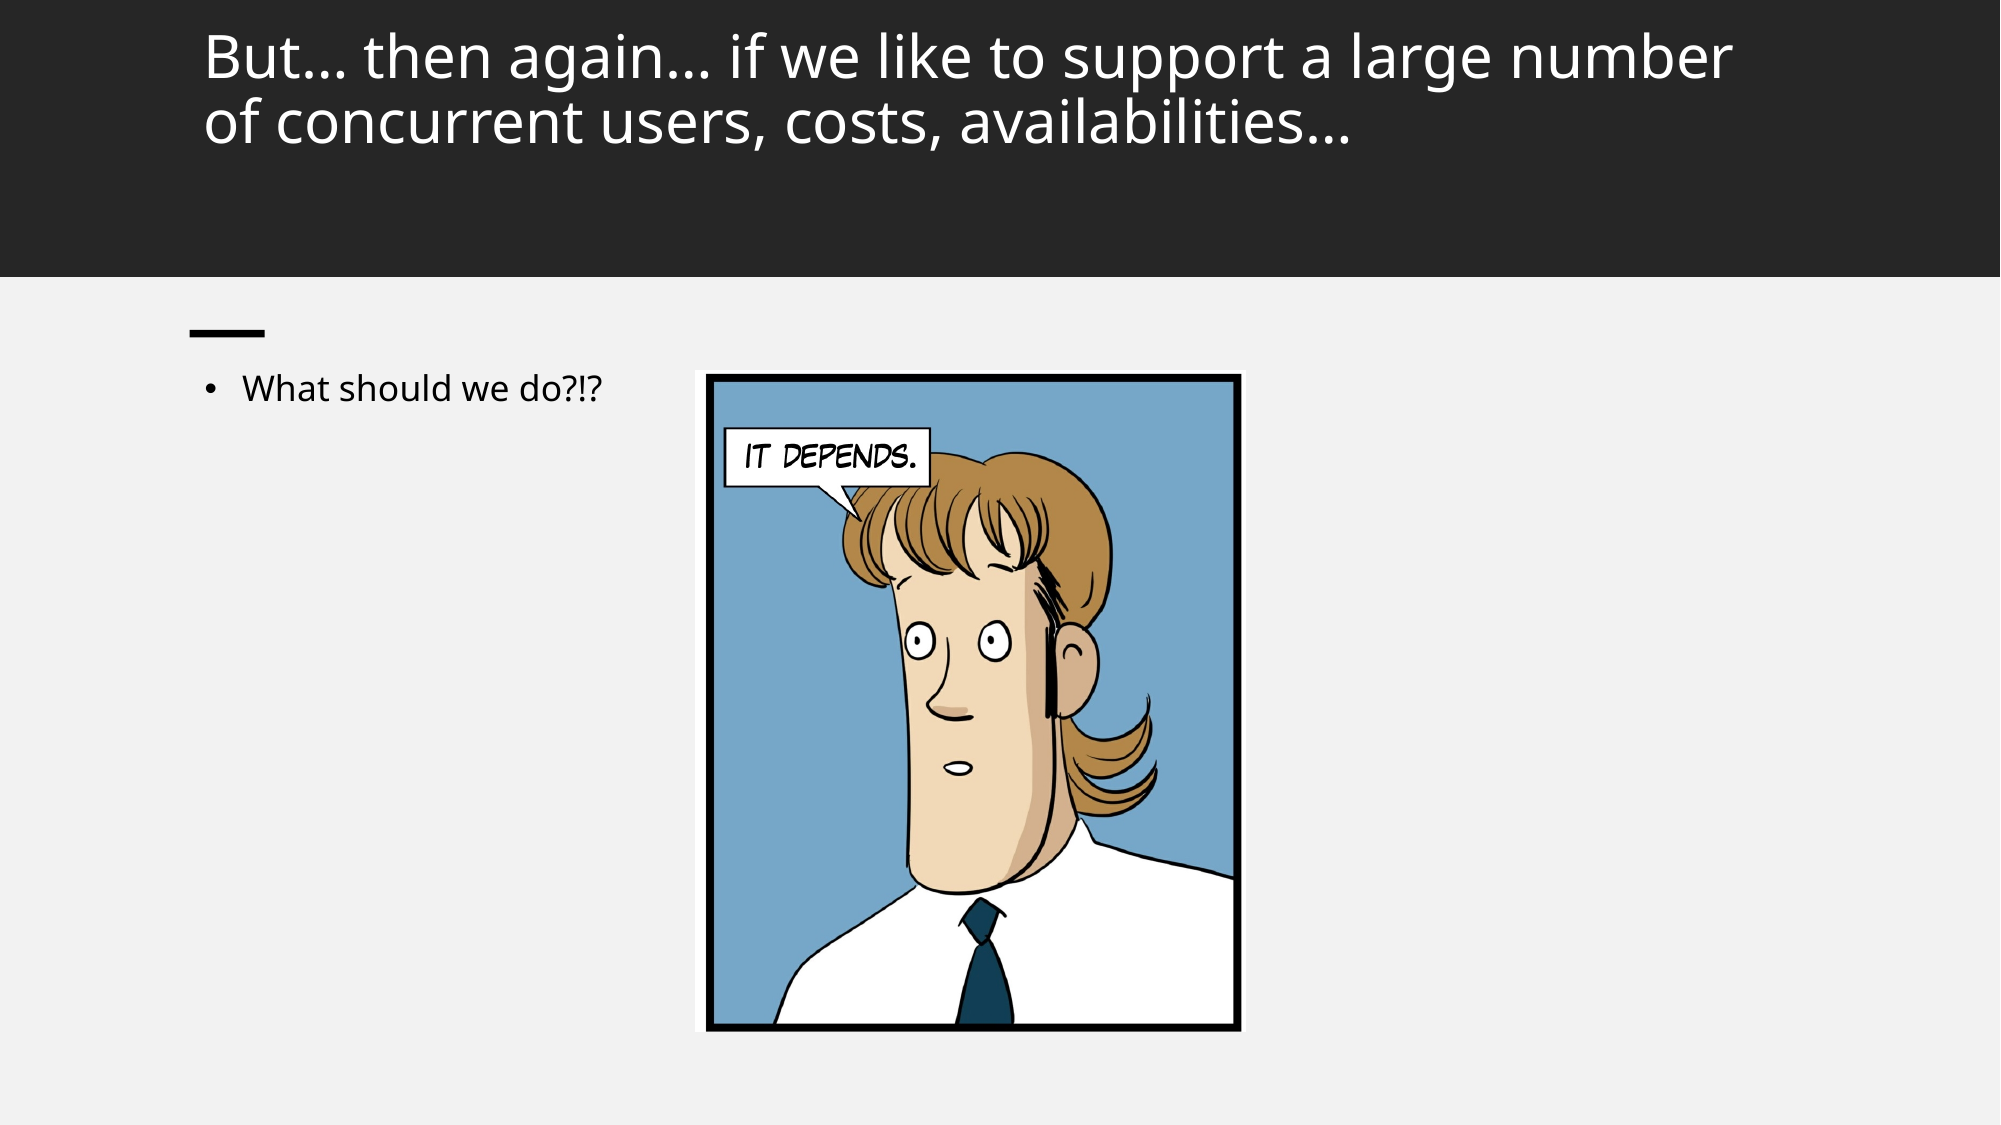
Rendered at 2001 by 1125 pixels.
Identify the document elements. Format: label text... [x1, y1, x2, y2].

list What should we do?!? [189, 363, 1811, 1014]
text_box [188, 328, 266, 339]
text_box [0, 0, 2000, 275]
title But… then again… if we like to support a large number of concurrent users, costs, availabilities… [188, 19, 1811, 168]
text_box [0, 275, 2000, 1125]
picture [695, 369, 1247, 1032]
